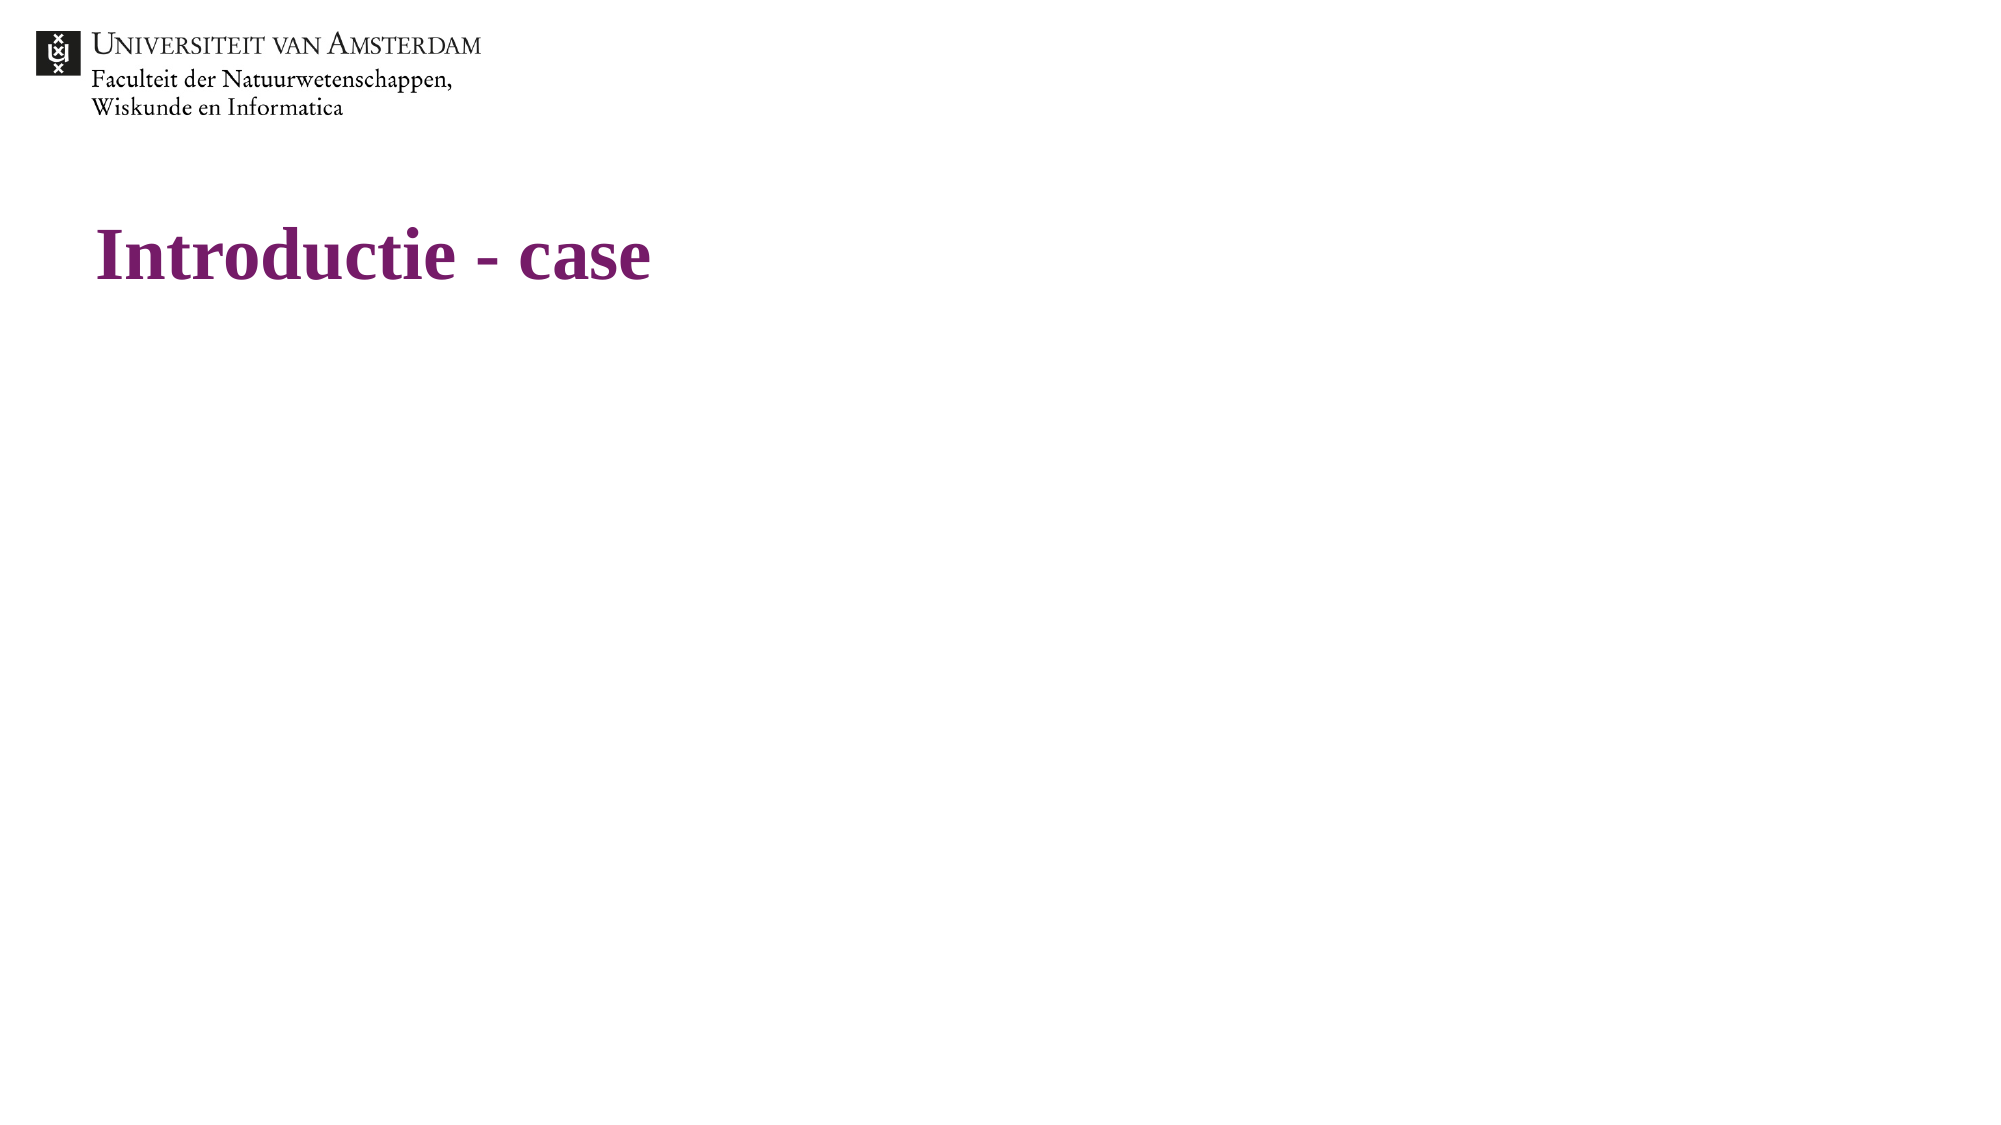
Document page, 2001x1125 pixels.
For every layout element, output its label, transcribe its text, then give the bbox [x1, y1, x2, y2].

title Introductie - case [80, 148, 1911, 303]
picture [36, 31, 481, 121]
